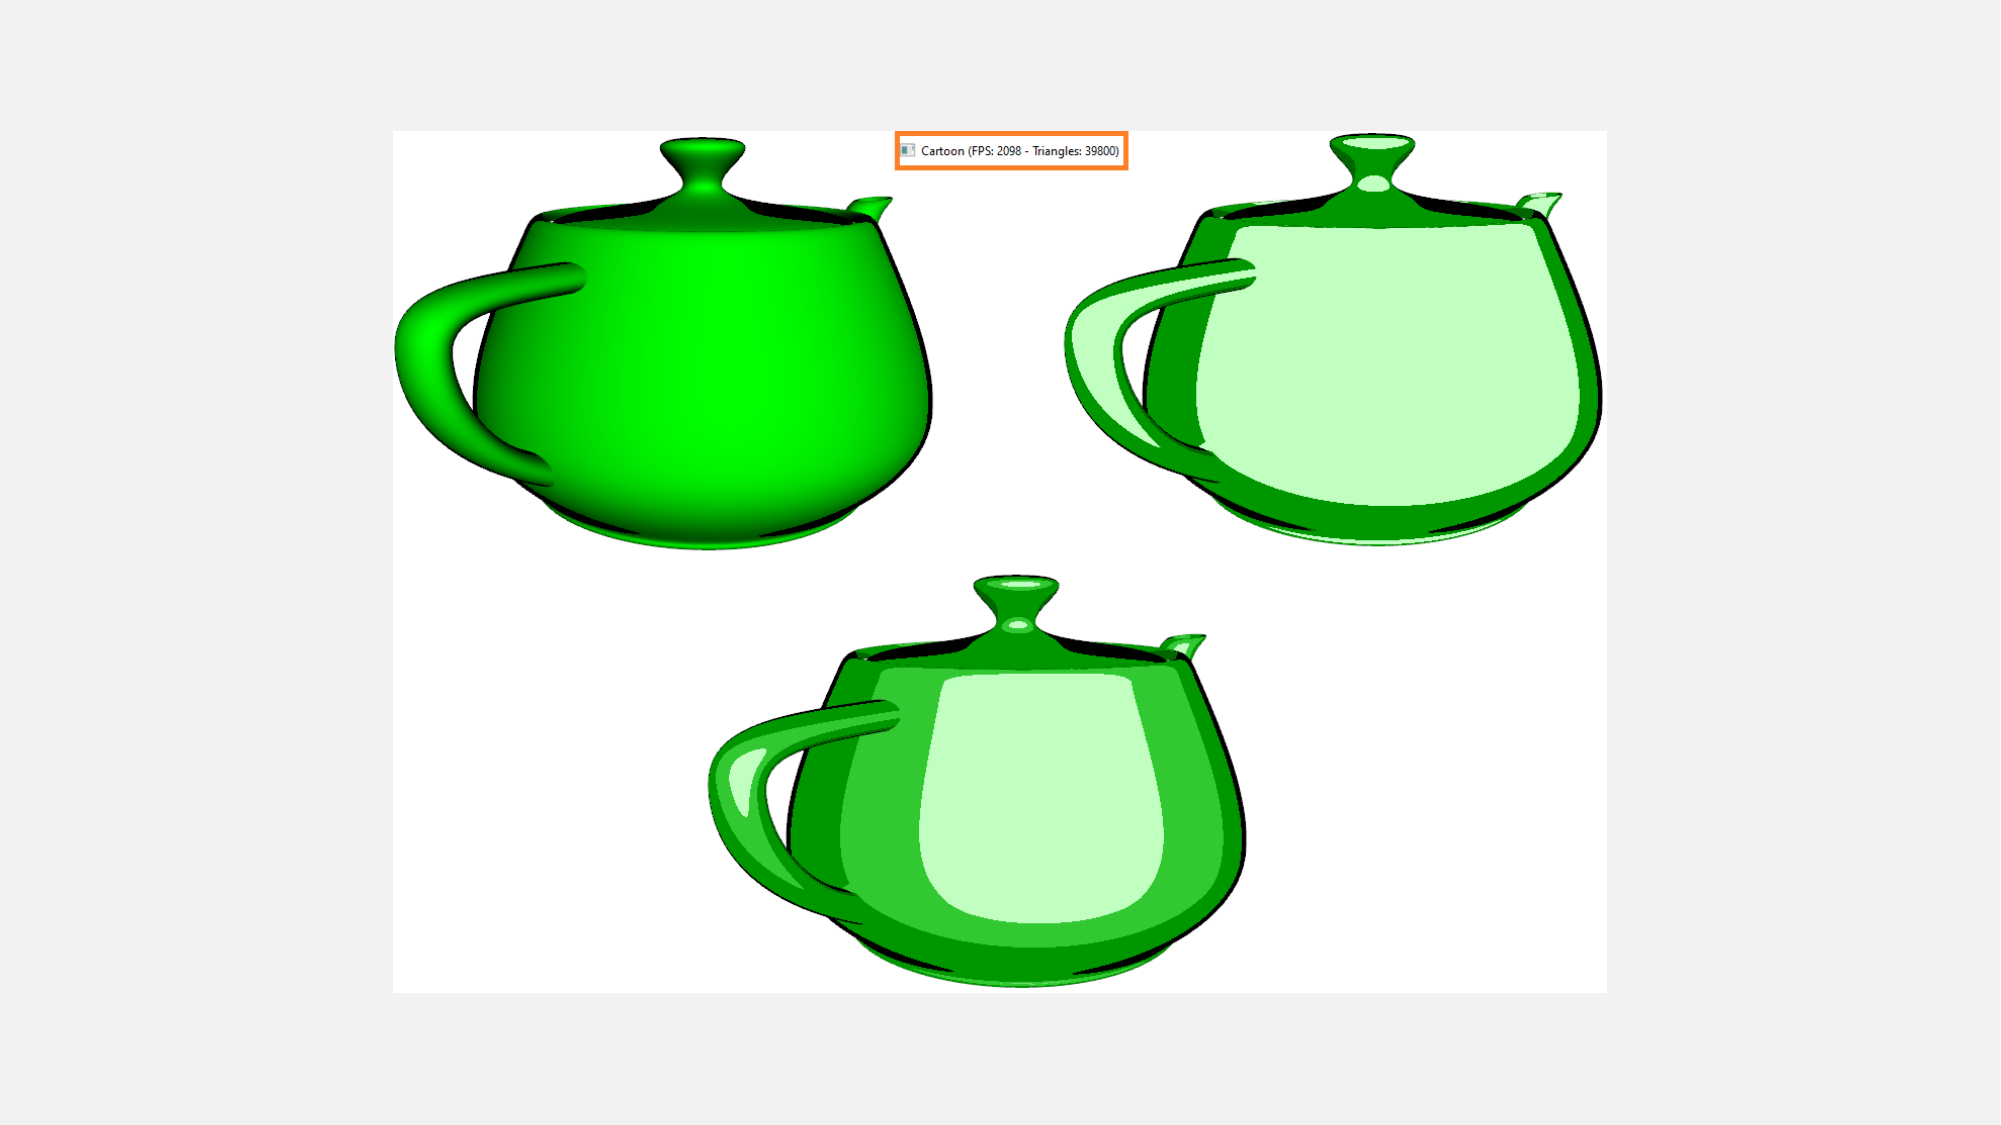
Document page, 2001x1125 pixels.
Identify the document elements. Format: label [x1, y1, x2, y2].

list [393, 131, 1607, 993]
